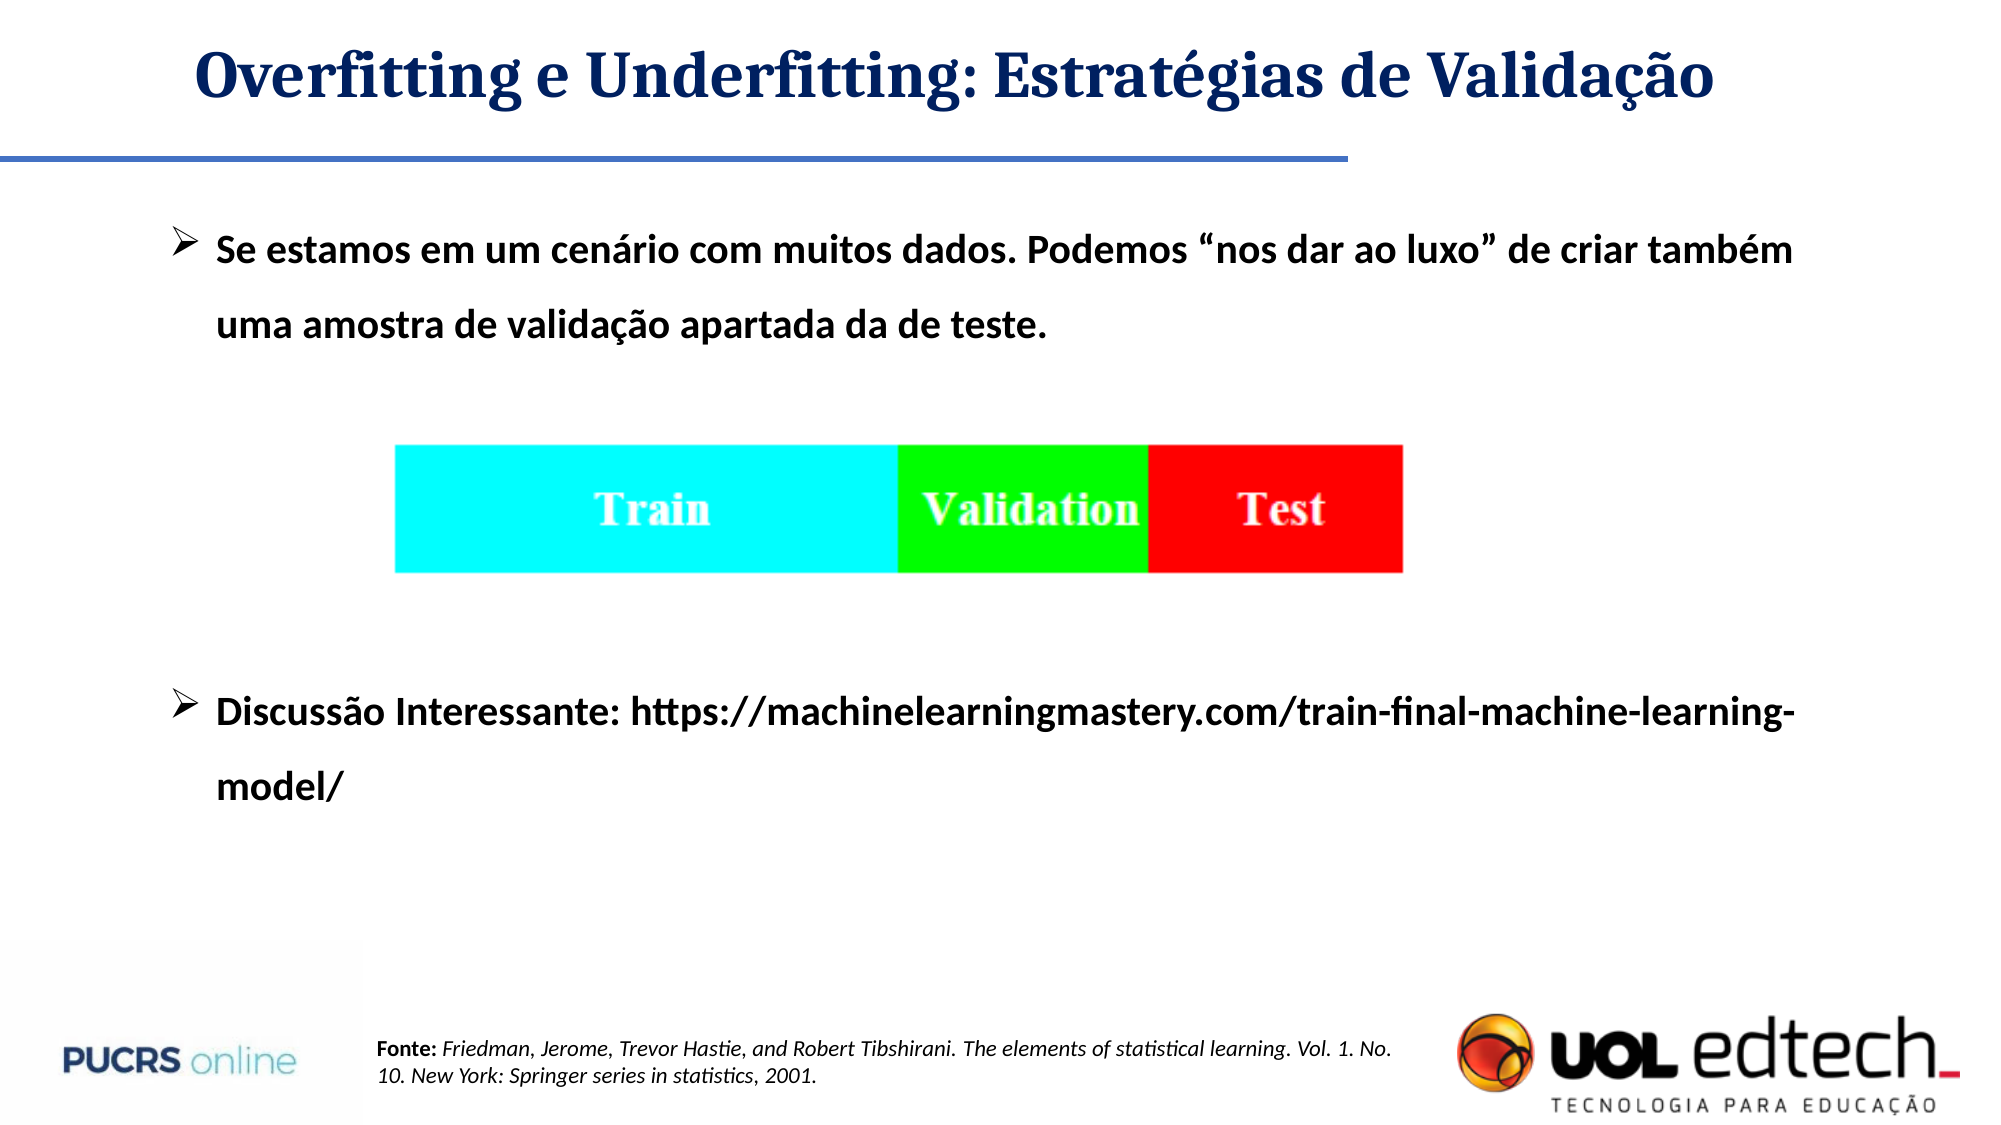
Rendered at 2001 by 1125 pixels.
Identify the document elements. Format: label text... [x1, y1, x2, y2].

picture [0, 940, 363, 1125]
text_box Fonte: Friedman, Jerome, Trevor Hastie, and Robert Tibshirani. The elements of statistical learning. Vol. 1. No. 10. New York: Springer series in statistics, 2001. [363, 1026, 1410, 1096]
picture [387, 439, 1410, 580]
text_box Se estamos em um cenário com muitos dados. Podemos “nos dar ao luxo” de criar também uma amostra de validação apartada da de teste. Discussão Interessante: https://machinelearningmastery.com/train-final-machine-learning-model/ [154, 189, 1846, 816]
picture [1457, 1010, 1960, 1125]
text_box Overfitting e Underfitting: Estratégias de Validação [181, 23, 1819, 118]
